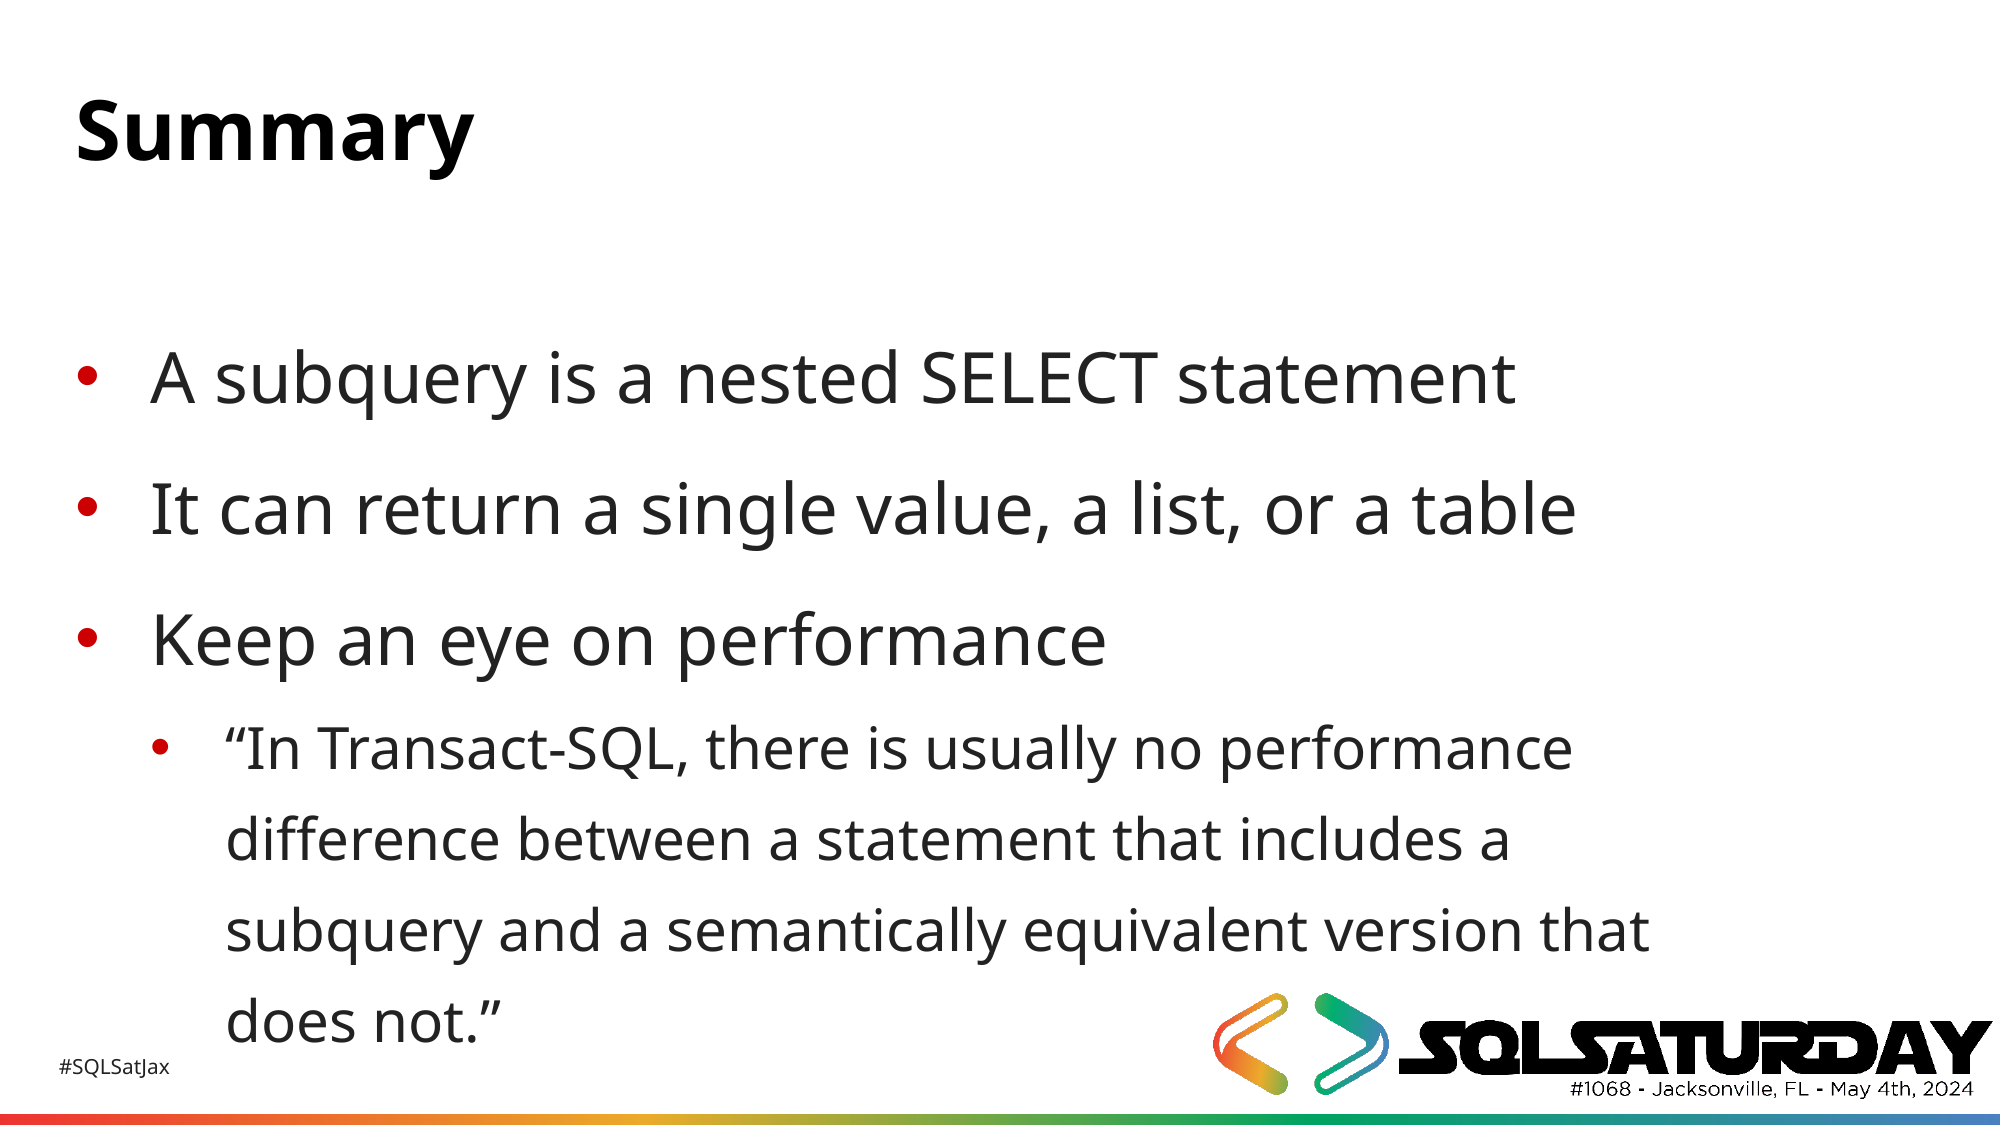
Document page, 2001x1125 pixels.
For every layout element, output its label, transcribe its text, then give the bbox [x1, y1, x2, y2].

picture [1213, 993, 1993, 1102]
title Summary [60, 80, 1606, 299]
picture [0, 1114, 2000, 1125]
list A subquery is a nested SELECT statement It can return a single value, a list, or a table Keep an eye on performance “In Transact-SQL, there is usually no performance difference between a statement that includes a subquery and a semantically equivalent version that does not.” [60, 299, 1786, 1014]
